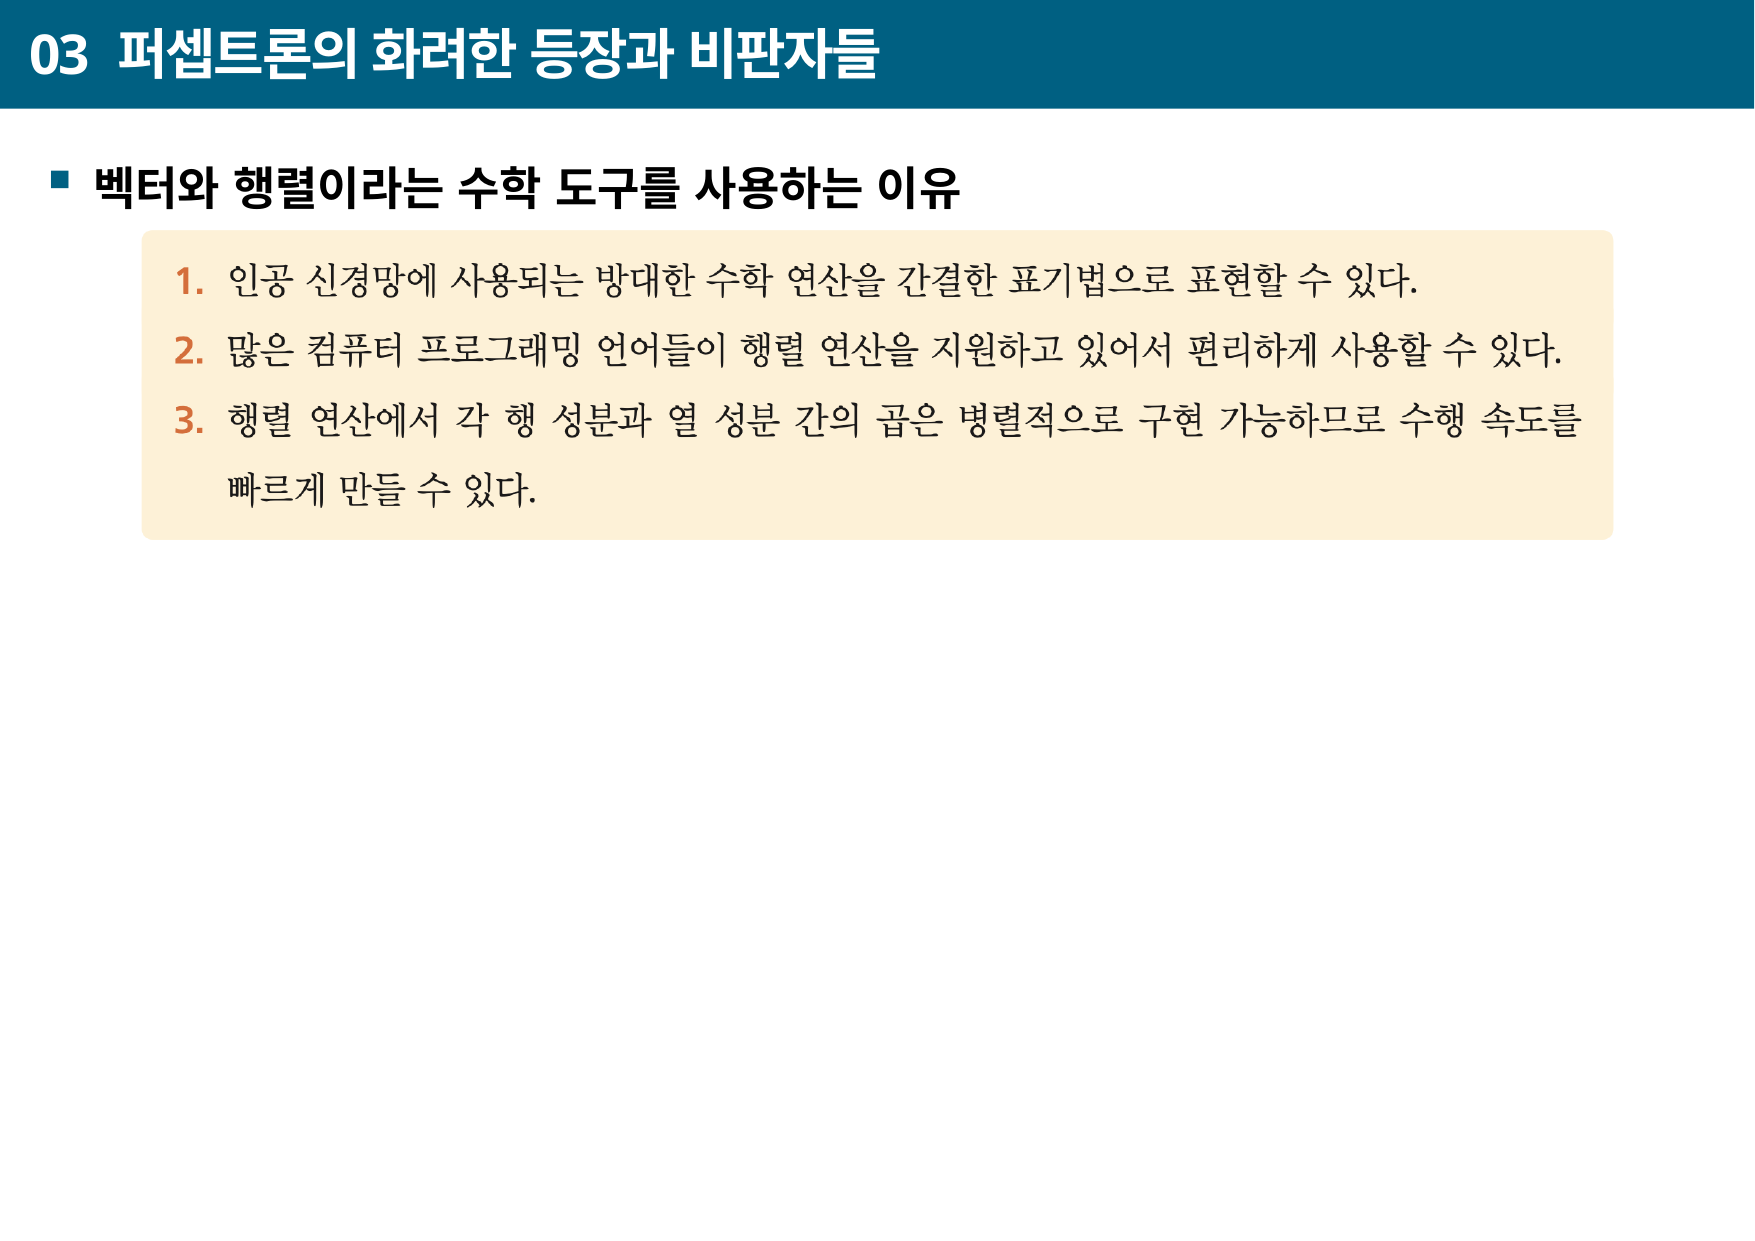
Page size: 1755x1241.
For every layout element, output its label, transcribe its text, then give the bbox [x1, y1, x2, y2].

list 벡터와 행렬이라는 수학 도구를 사용하는 이유 [12, 139, 1732, 1166]
title 03 퍼셉트론의 화려한 등장과 비판자들 [12, 9, 1506, 96]
picture [128, 219, 1626, 551]
